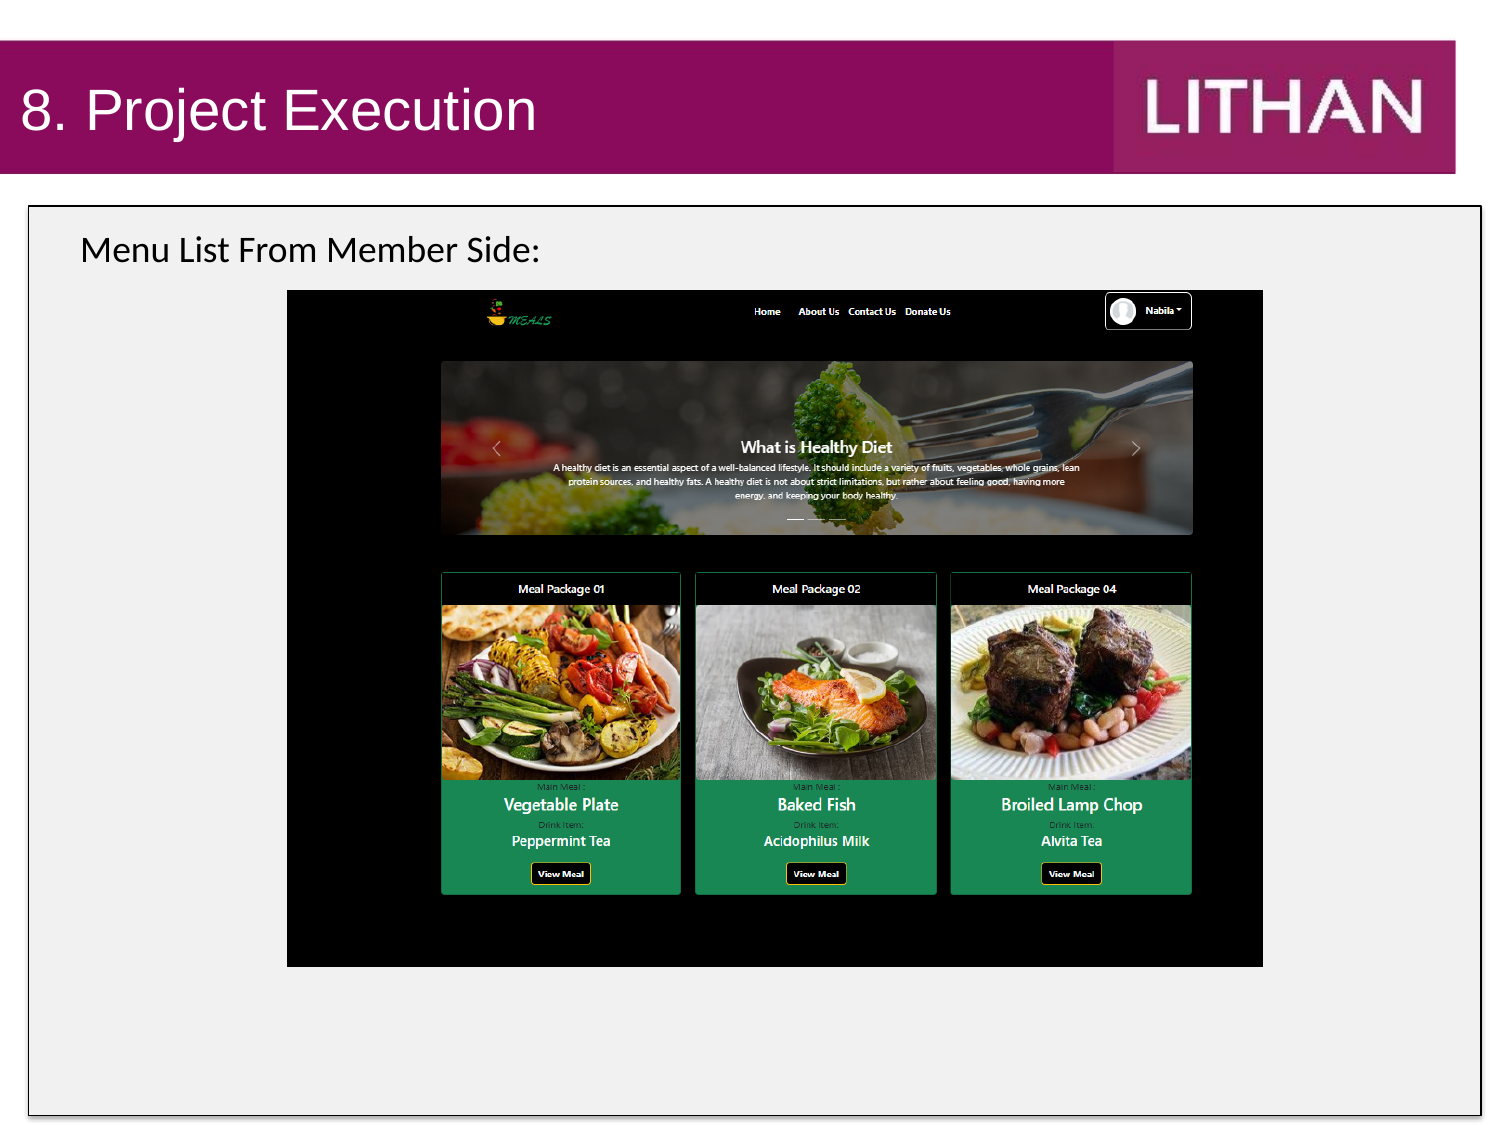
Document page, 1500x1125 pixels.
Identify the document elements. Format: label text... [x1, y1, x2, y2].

title 8. Project Execution [18, 70, 813, 196]
picture [287, 290, 1263, 968]
picture [0, 37, 1457, 178]
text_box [12, 197, 1487, 1125]
